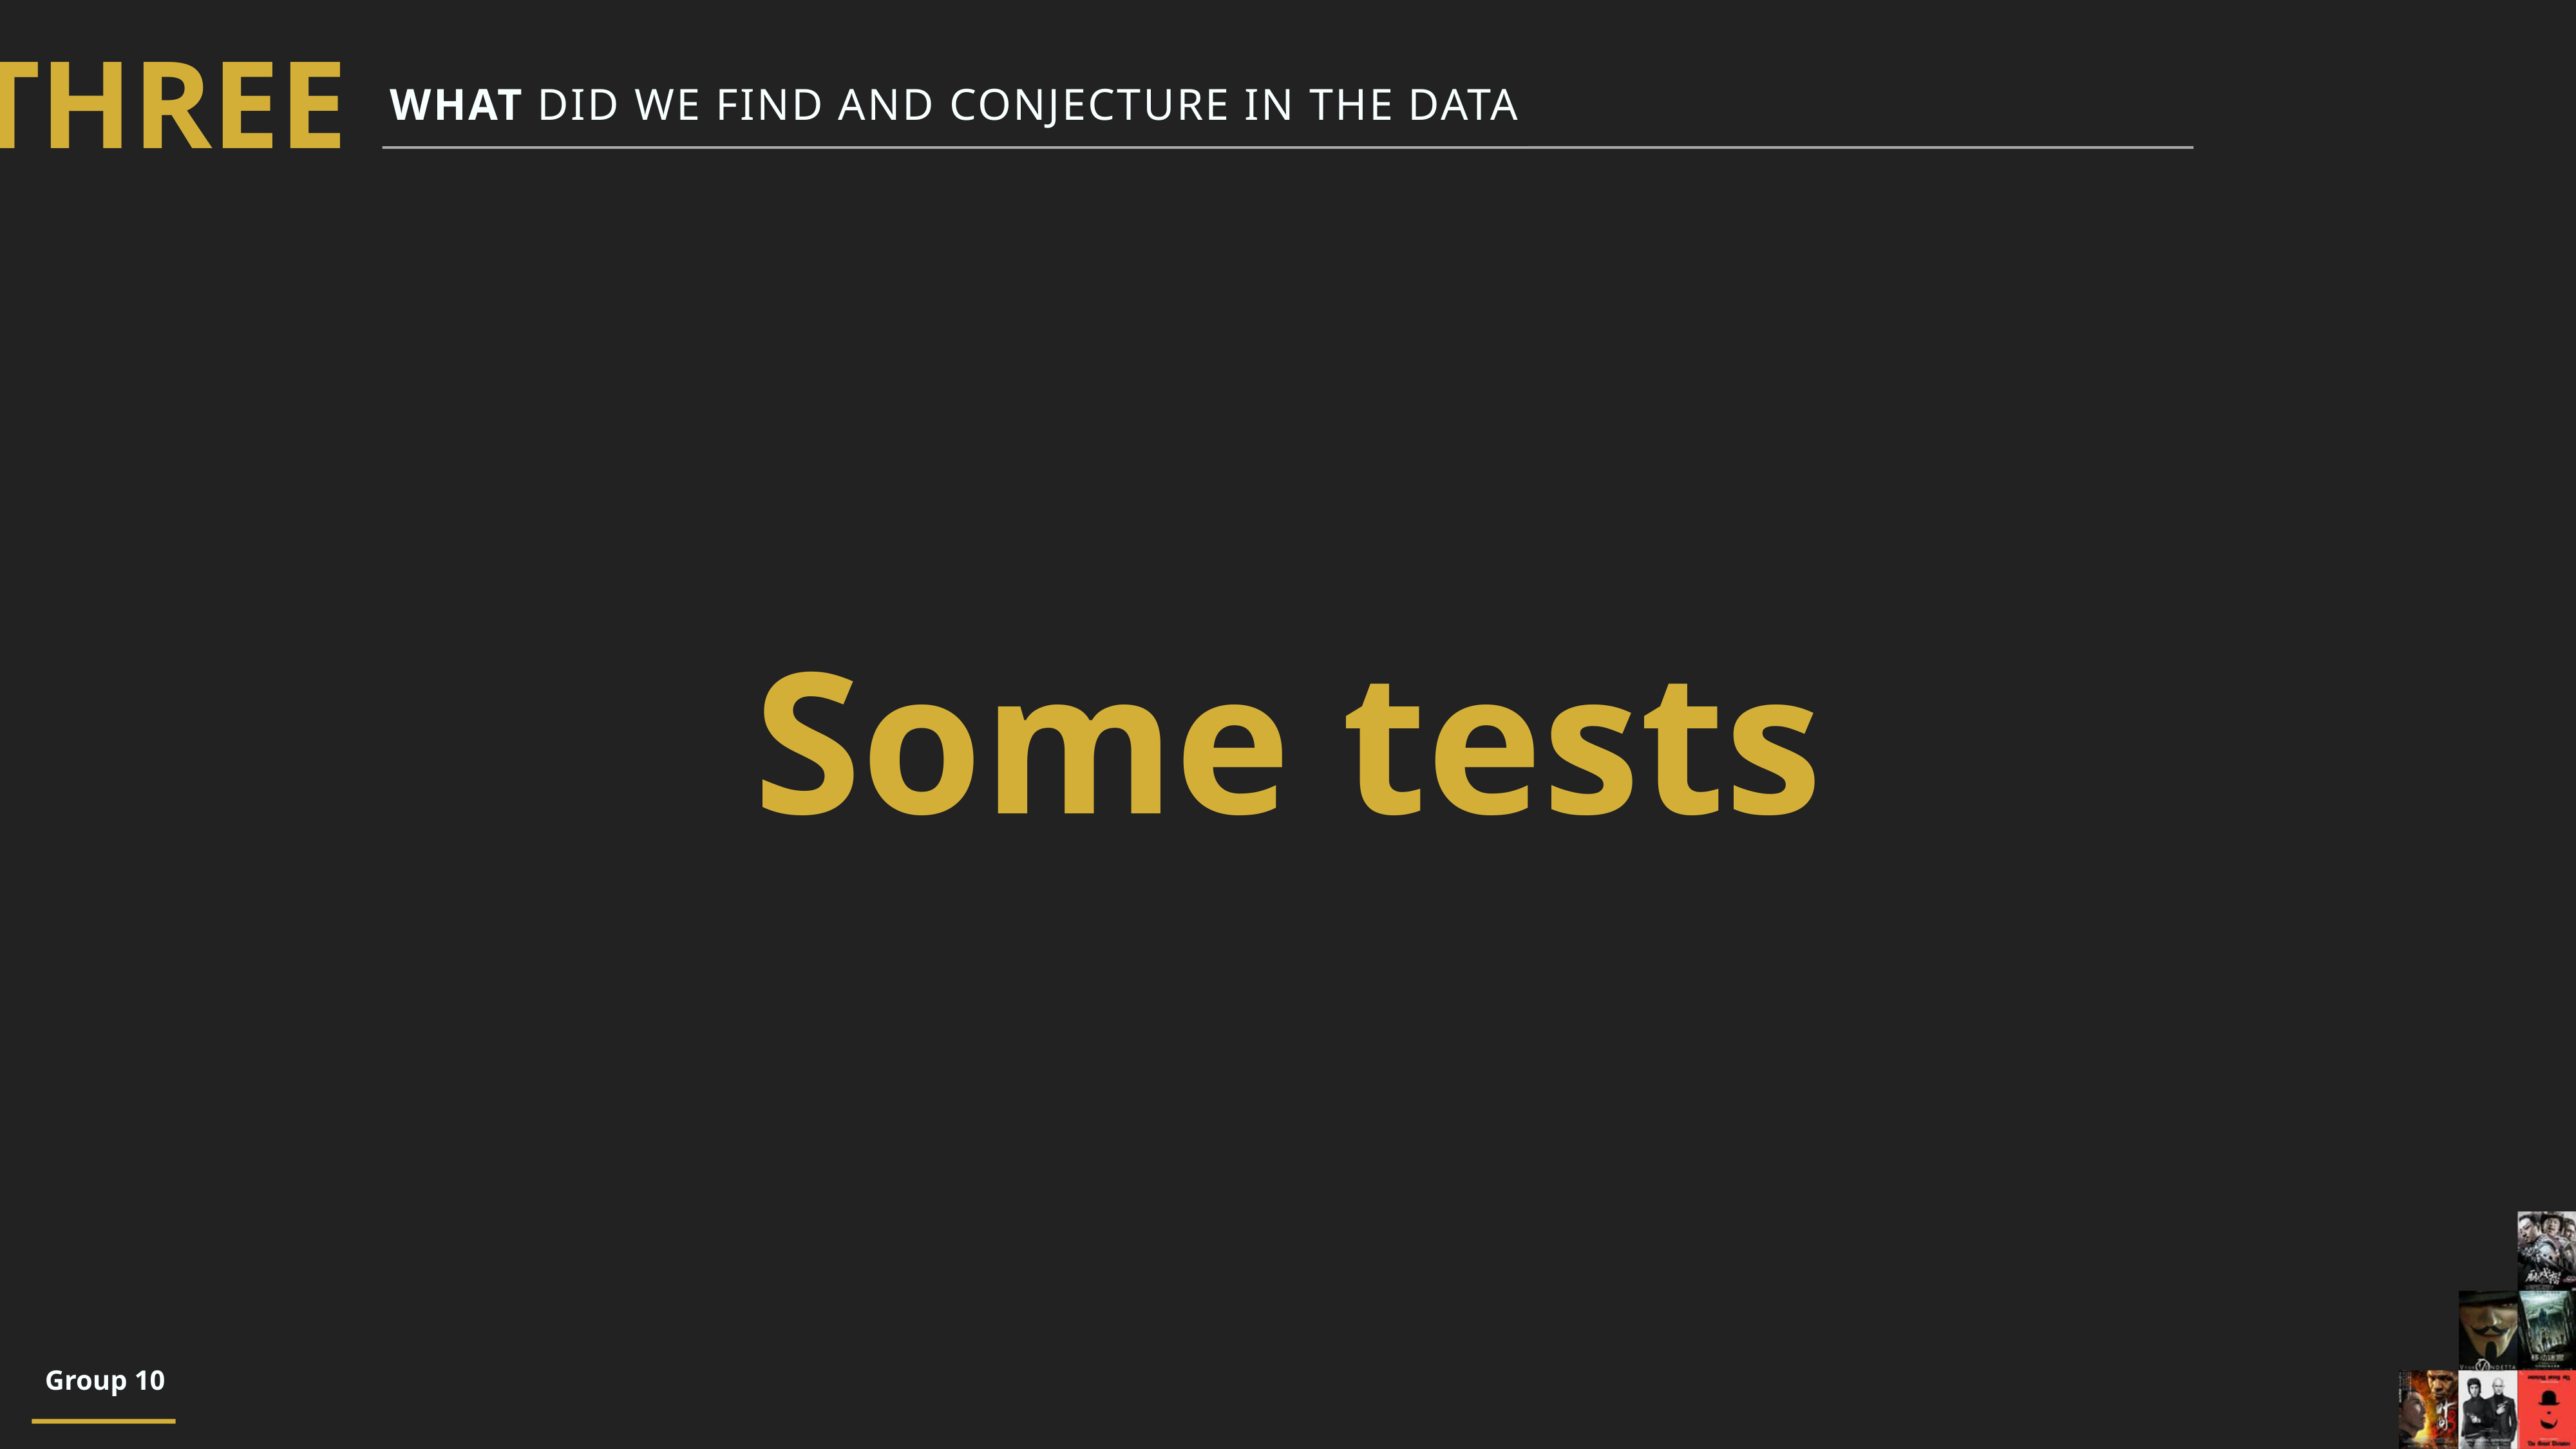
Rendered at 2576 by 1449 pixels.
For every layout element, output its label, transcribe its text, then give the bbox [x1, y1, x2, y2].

picture [2399, 1211, 2576, 1449]
list Some tests [382, 609, 2194, 745]
text_box three [0, 48, 388, 184]
list What did we find and conjecture in the data [388, 79, 2043, 137]
